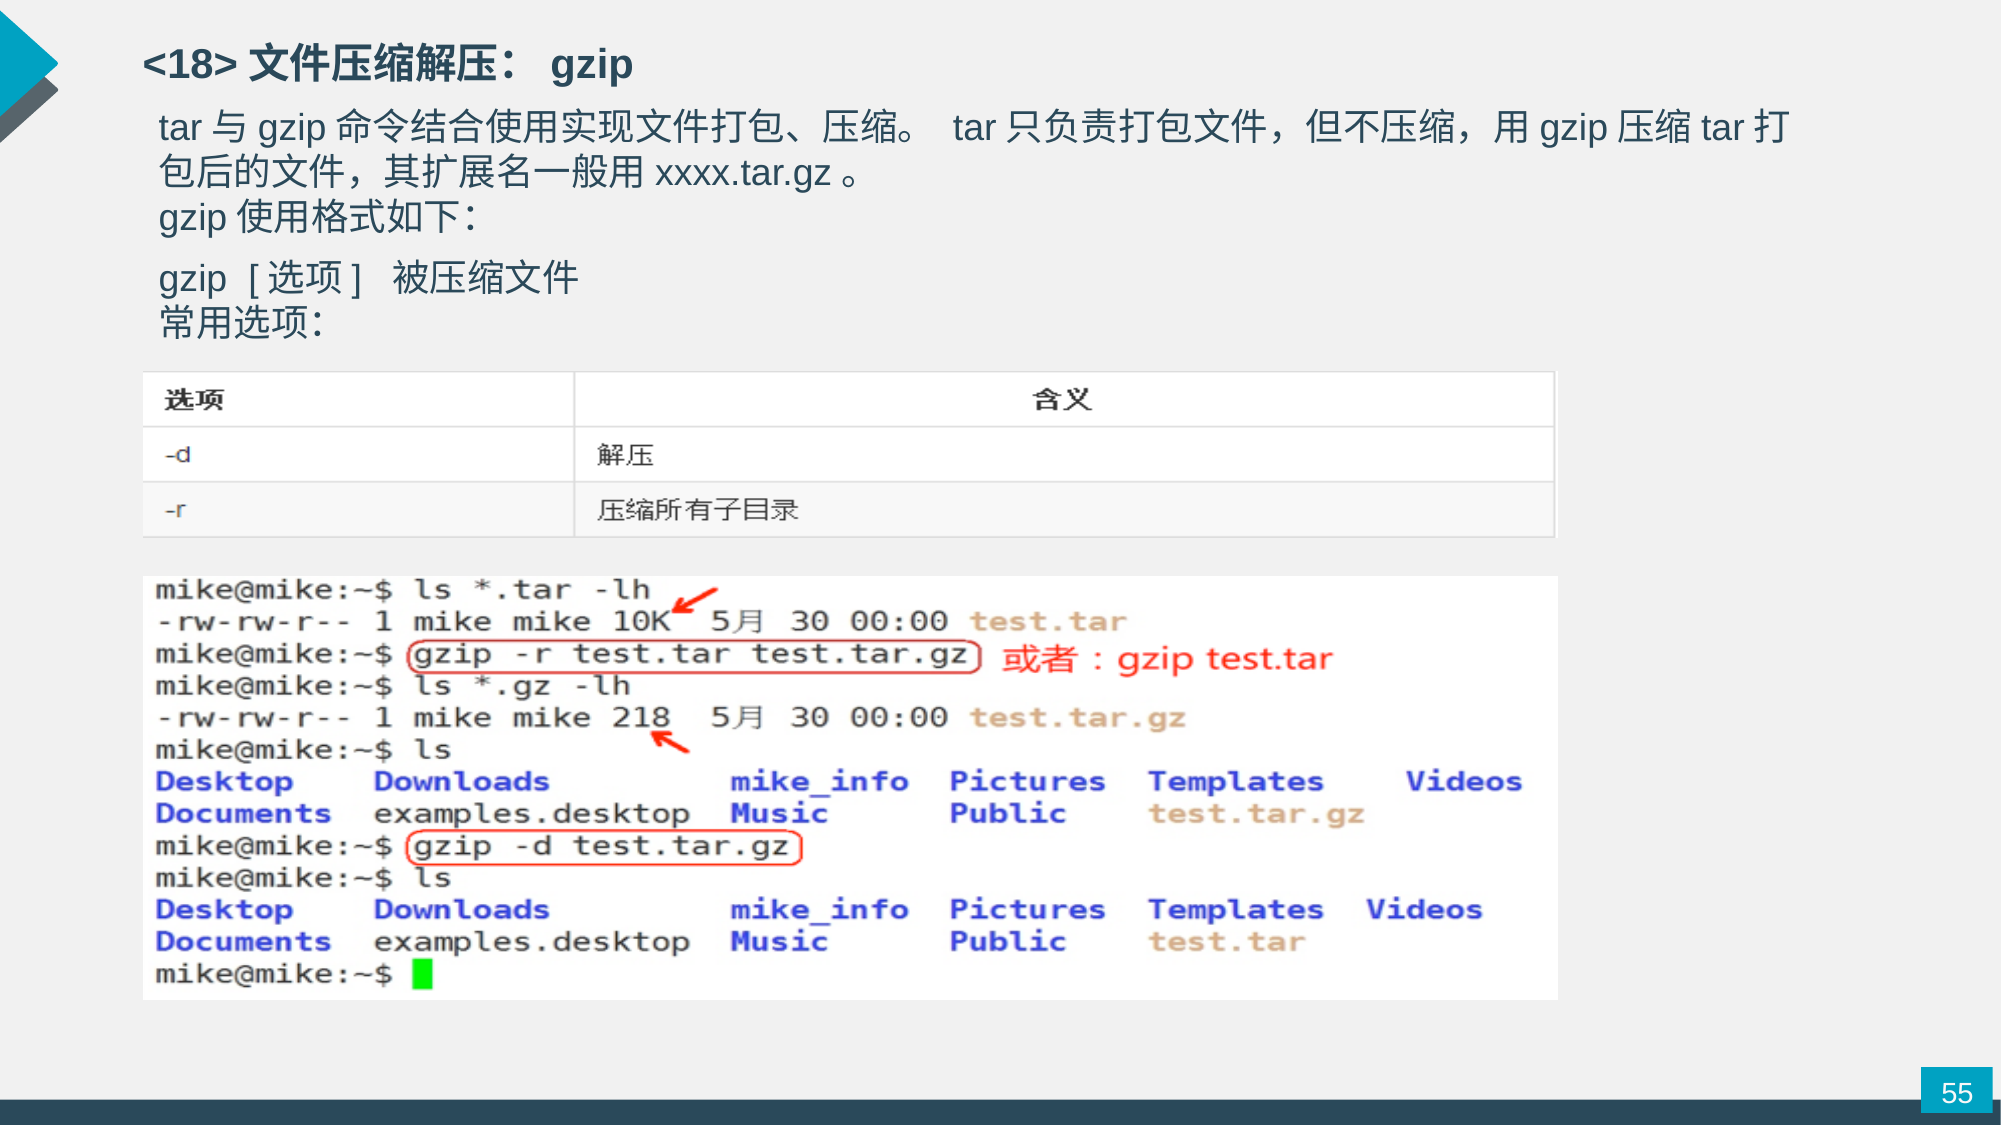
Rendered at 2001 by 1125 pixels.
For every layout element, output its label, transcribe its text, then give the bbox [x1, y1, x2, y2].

text_box [0, 77, 59, 143]
text_box gzip [选项] 被压缩文件 常用选项： [143, 246, 1316, 352]
text_box <18>文件压缩解压：gzip [127, 29, 1837, 95]
text_box tar与gzip命令结合使用实现文件打包、压缩。 tar只负责打包文件，但不压缩，用gzip压缩tar打包后的文件，其扩展名一般用xxxx.tar.gz。 gzip使用格式如下： [143, 95, 1821, 245]
text_box [0, 10, 58, 117]
picture [0, 0, 2001, 1099]
